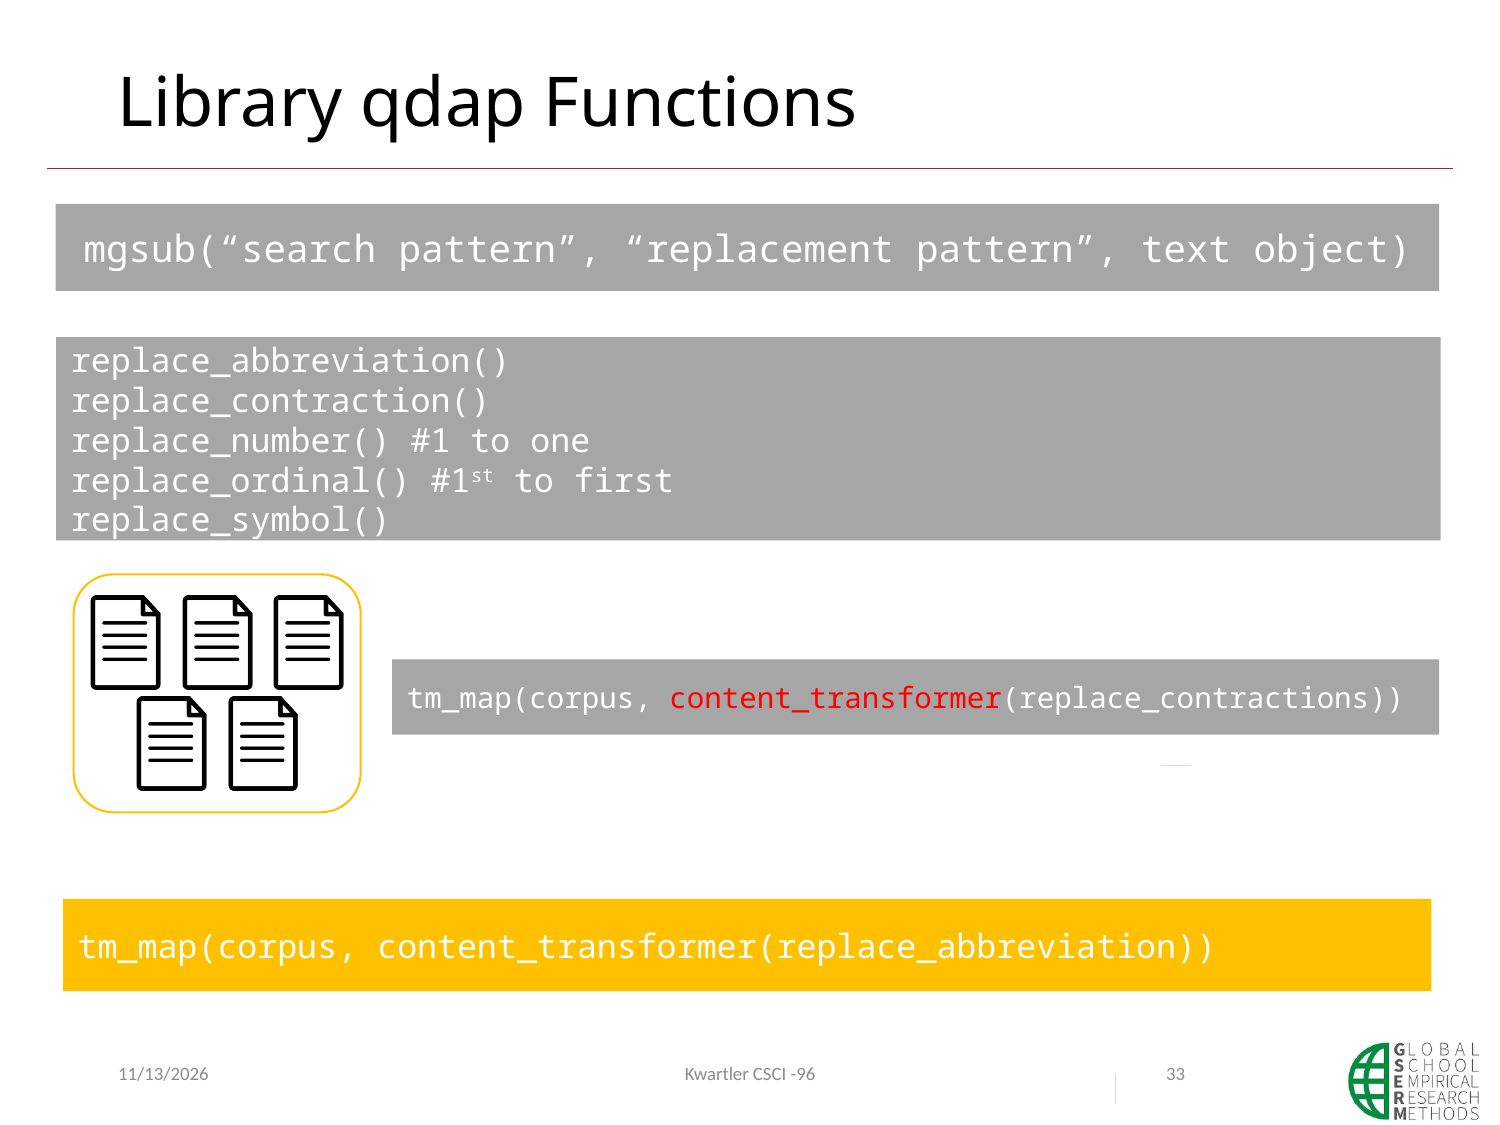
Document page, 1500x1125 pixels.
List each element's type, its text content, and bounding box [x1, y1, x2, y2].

text_box 5/27/23 [103, 1042, 441, 1103]
text_box Kwartler CSCI -96 [496, 1042, 1004, 1103]
text_box 33 [1059, 1042, 1200, 1103]
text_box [73, 574, 361, 813]
text_box tm_map(corpus, content_transformer(replace_contractions)) [392, 659, 1440, 735]
text_box replace_abbreviation() replace_contraction() replace_number() #1 to one replace_ordinal() #1st to first replace_symbol() [56, 336, 1441, 541]
title Library qdap Functions [103, 59, 1397, 157]
text_box tm_map(corpus, content_transformer(replace_abbreviation)) [62, 898, 1432, 992]
text_box mgsub(“search pattern”, “replacement pattern”, text object) [55, 203, 1440, 291]
picture [1342, 1035, 1500, 1125]
